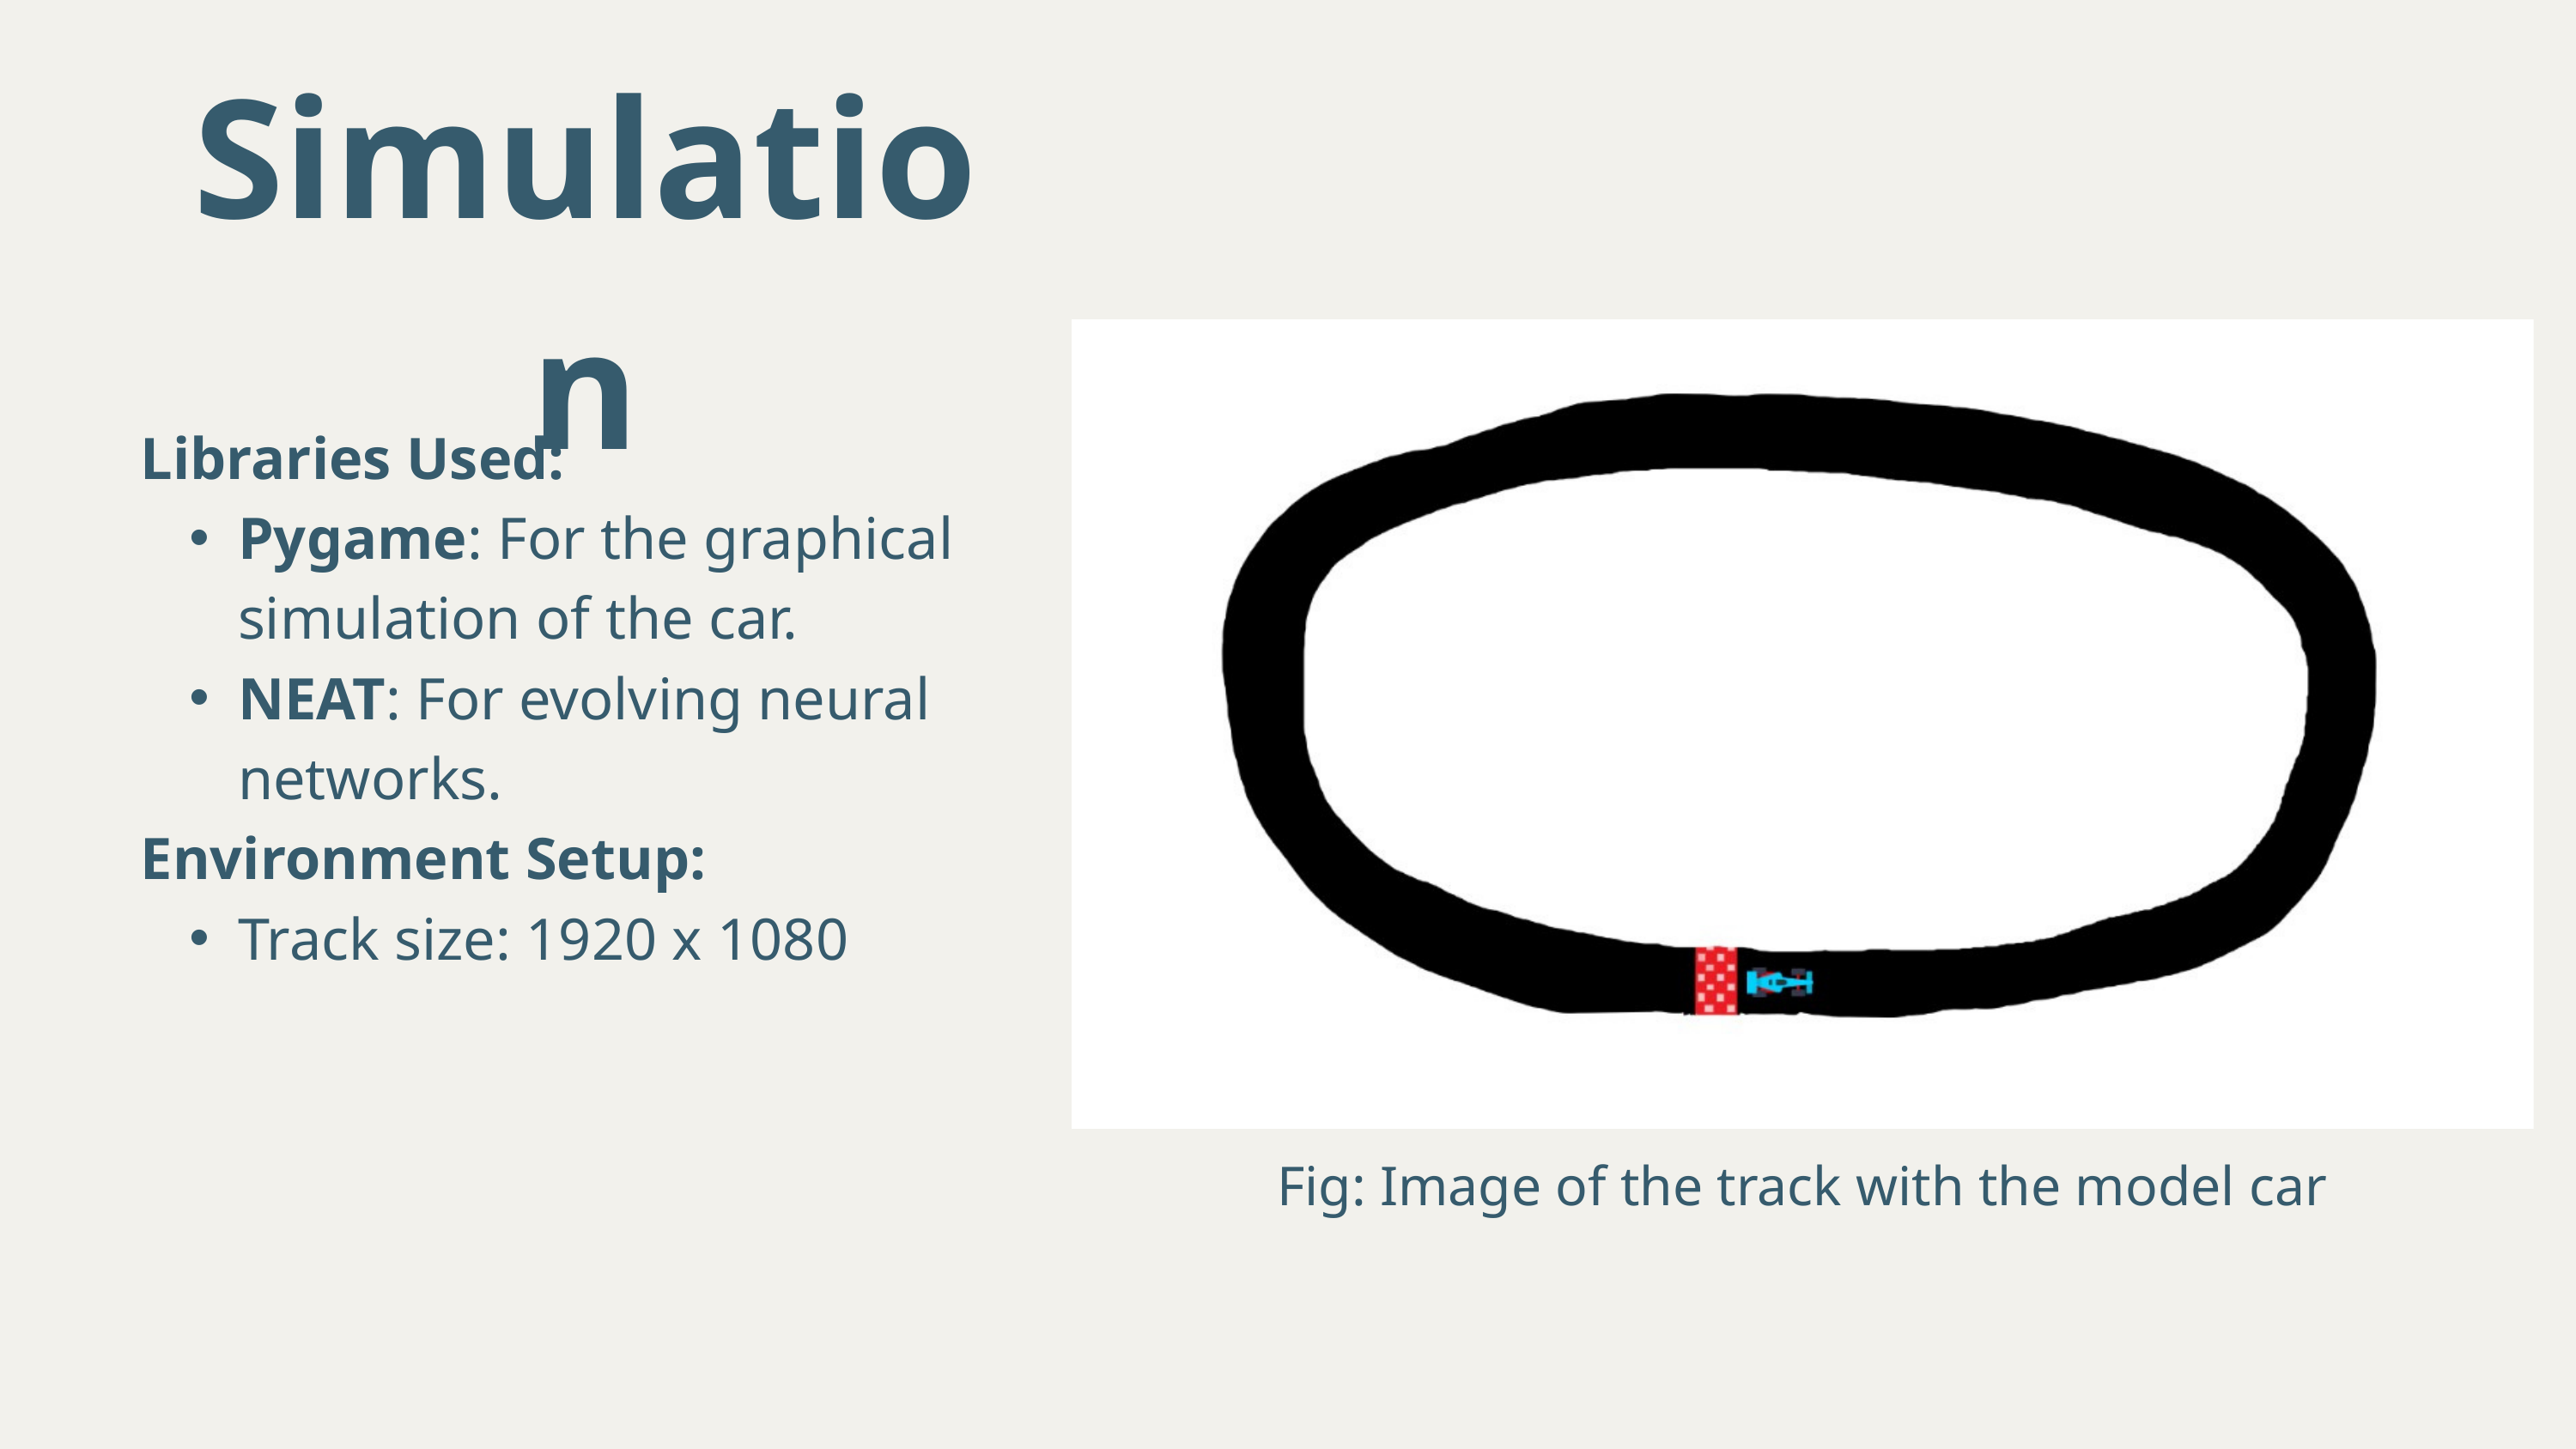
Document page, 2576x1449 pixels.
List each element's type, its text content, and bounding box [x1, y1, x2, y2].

text_box Fig: Image of the track with the model car [1251, 1141, 2354, 1217]
text_box [1072, 319, 2534, 1130]
text_box Libraries Used: Pygame: For the graphical simulation of the car. NEAT: For evolving neural networks. Environment Setup: Track size: 1920 x 1080 [140, 410, 1013, 972]
text_box Simulation [144, 21, 1026, 482]
